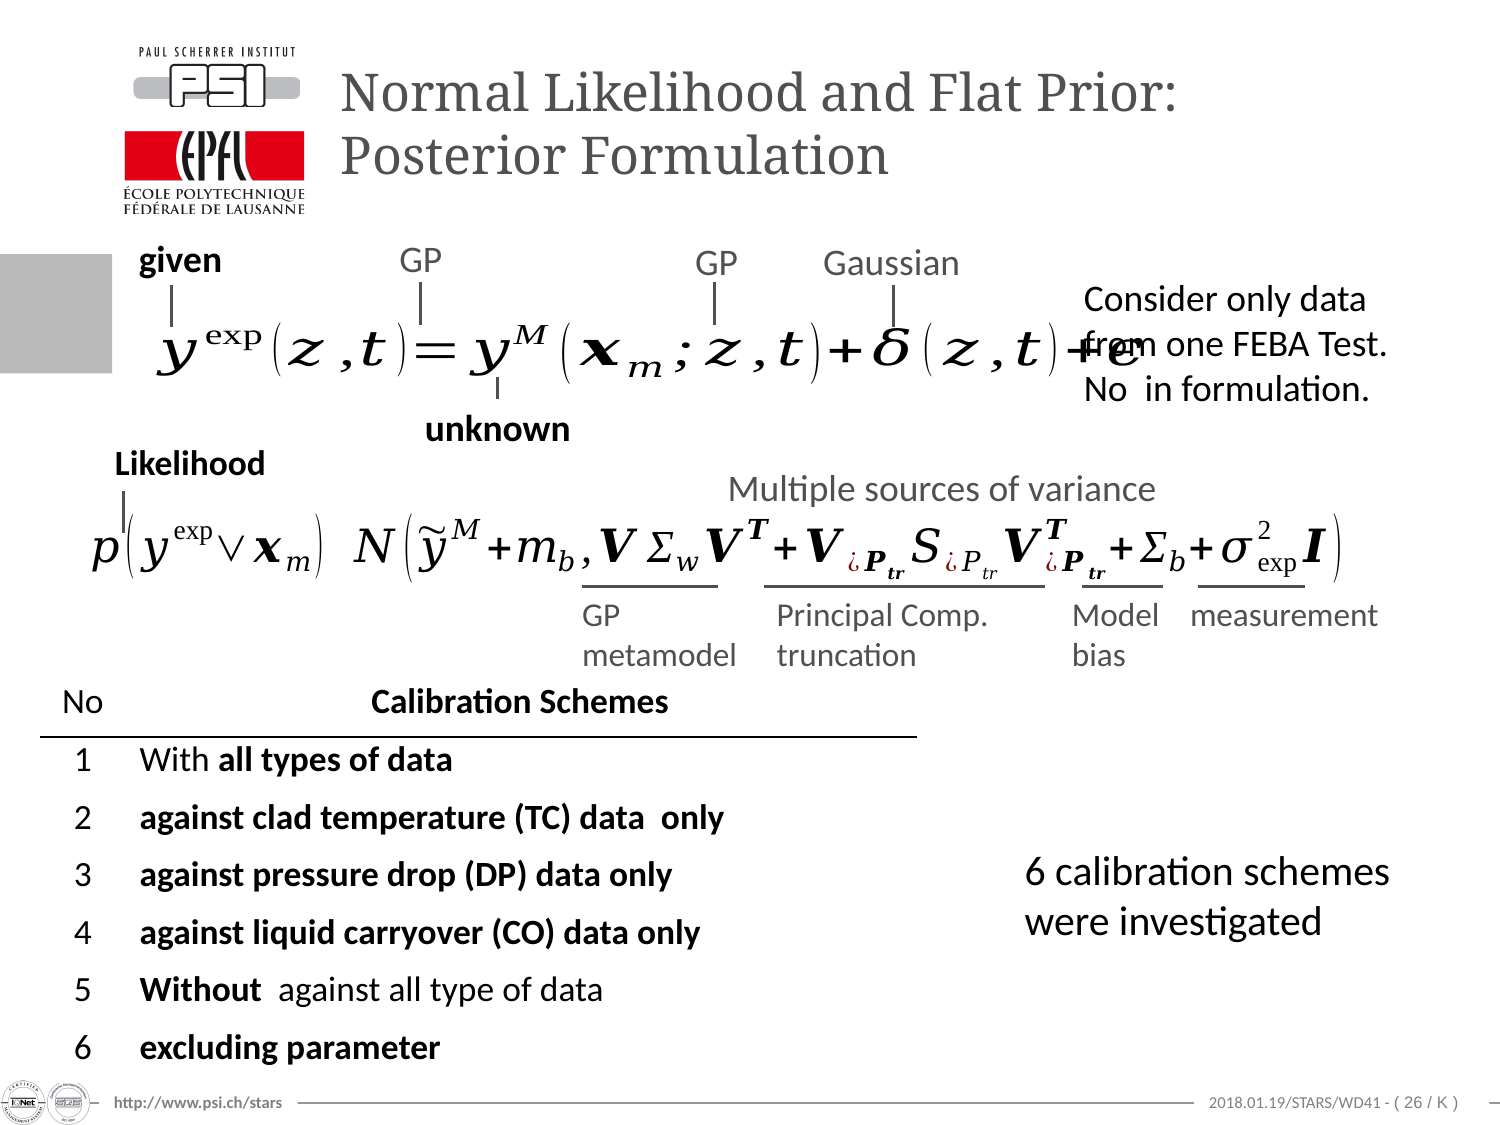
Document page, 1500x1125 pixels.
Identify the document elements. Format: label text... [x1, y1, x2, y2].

text_box given [123, 227, 241, 288]
text_box Model bias [1057, 586, 1187, 681]
text_box 6 calibration schemes were investigated [1009, 836, 1447, 952]
text_box unknown [384, 397, 611, 457]
text_box GP [635, 230, 798, 291]
text_box GP [343, 227, 498, 288]
picture [0, 1080, 90, 1125]
text_box Principal Comp. truncation [761, 586, 1046, 681]
text_box GP metamodel [567, 586, 761, 679]
text_box Multiple sources of variance [579, 456, 1306, 516]
text_box Gaussian [803, 230, 981, 290]
title Normal Likelihood and Flat Prior: Posterior Formulation [340, 47, 1223, 197]
text_box measurement [1175, 586, 1412, 641]
text_box Likelihood [100, 432, 296, 490]
